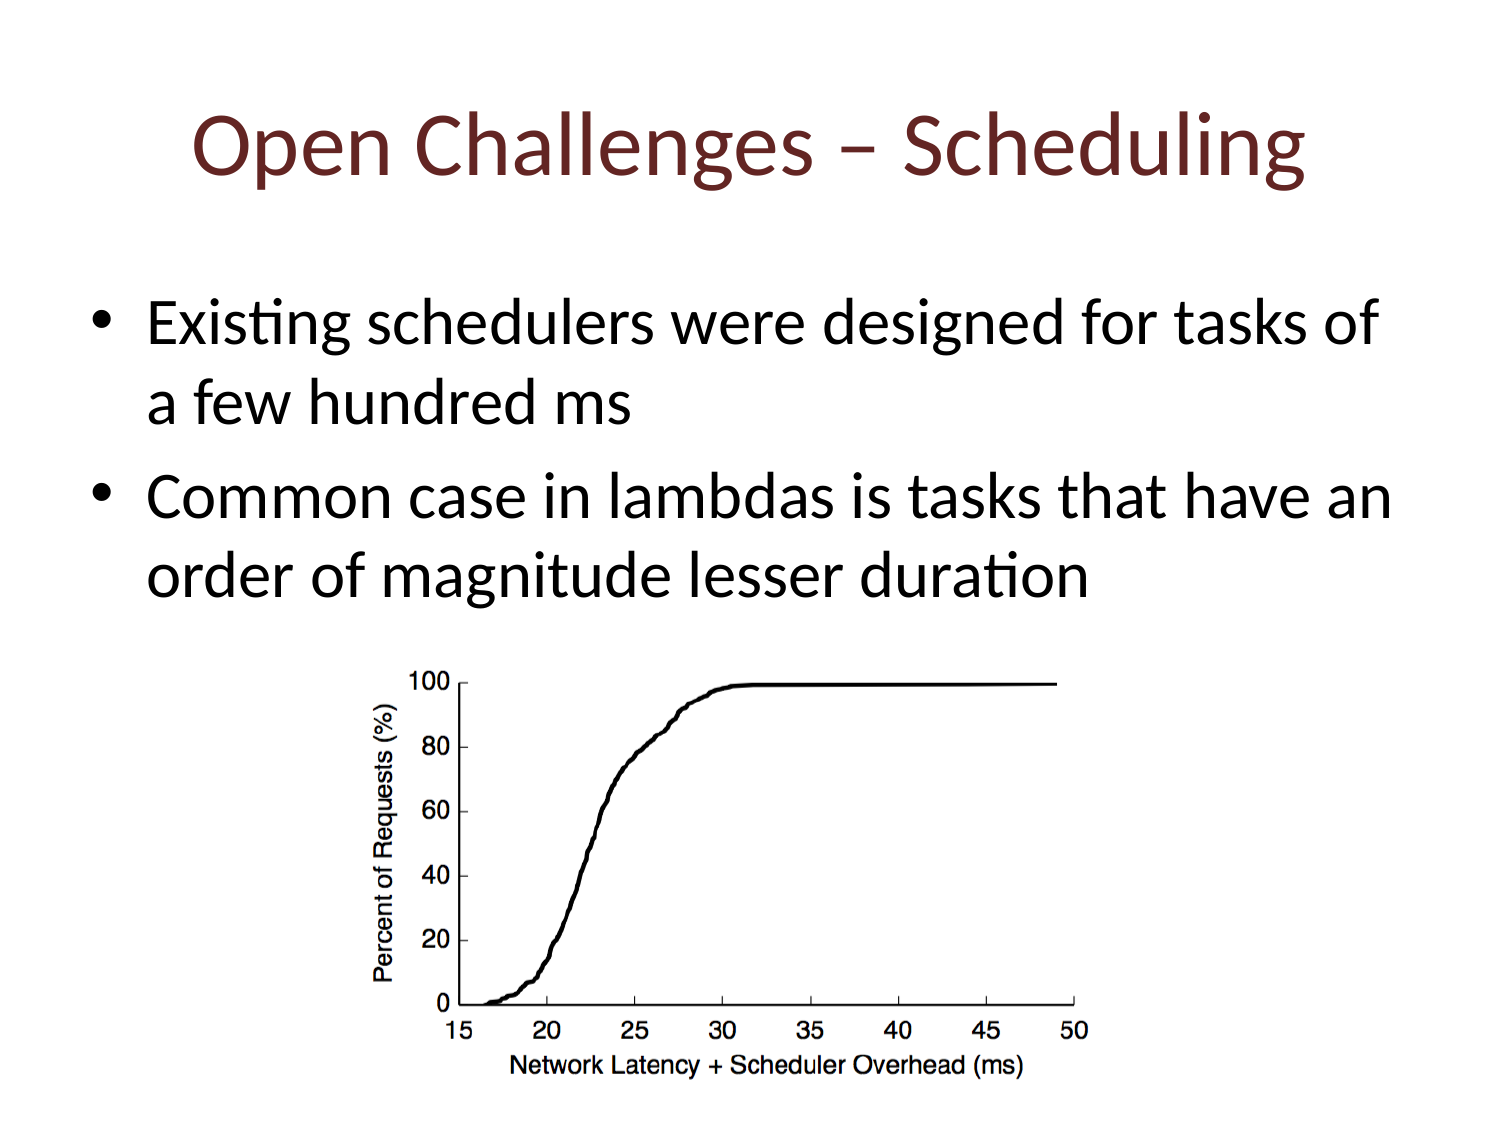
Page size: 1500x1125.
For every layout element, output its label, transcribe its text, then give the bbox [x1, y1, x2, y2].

title Open Challenges – Scheduling [75, 45, 1425, 233]
picture [347, 637, 1095, 1088]
list Existing schedulers were designed for tasks of a few hundred ms Common case in lambdas is tasks that have an order of magnitude lesser duration [75, 270, 1425, 1108]
